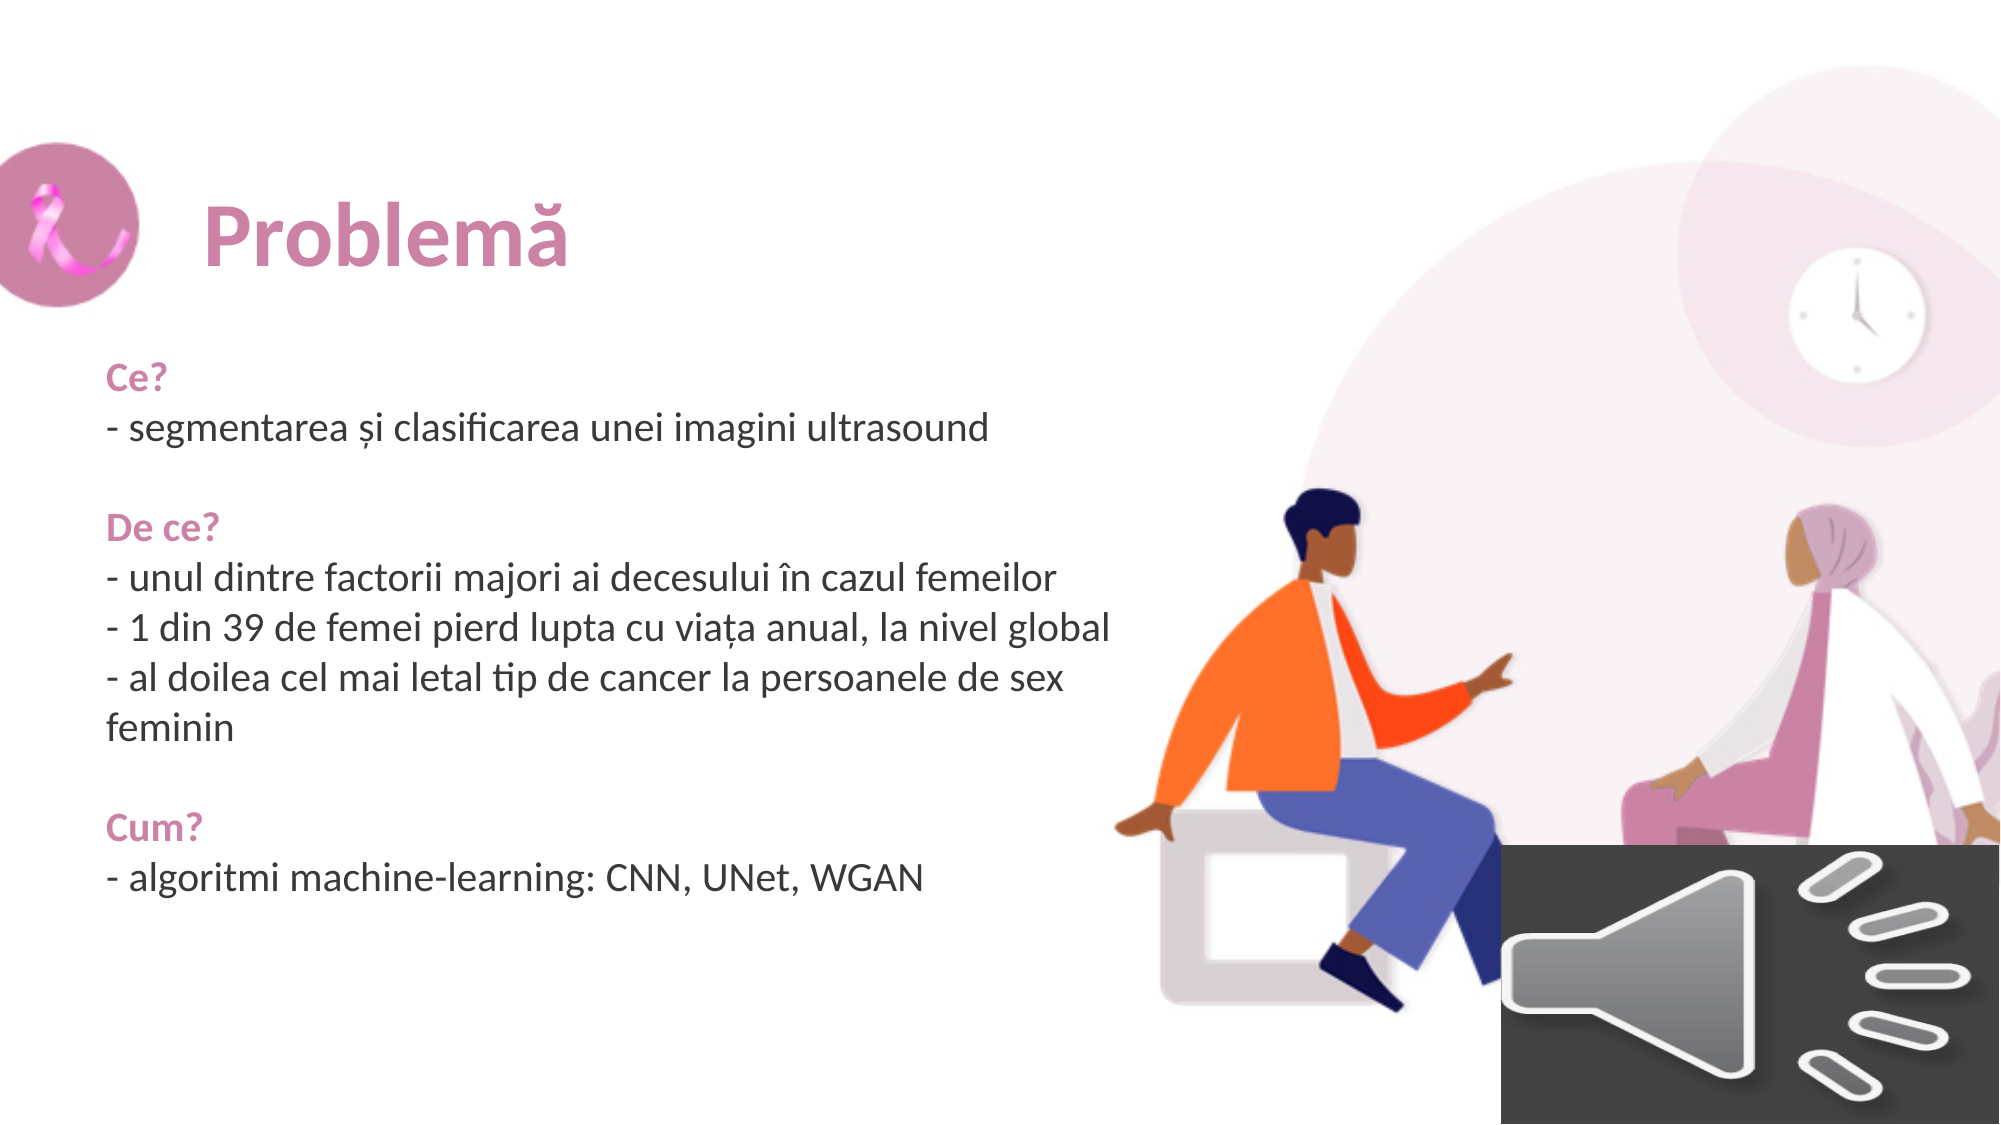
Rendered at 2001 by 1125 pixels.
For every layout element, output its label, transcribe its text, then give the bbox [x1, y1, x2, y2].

text_box Problemă [189, 167, 834, 292]
text_box Ce? - segmentarea și clasificarea unei imagini ultrasound De ce? - unul dintre factorii majori ai decesului în cazul femeilor - 1 din 39 de femei pierd lupta cu viaţa anual, la nivel global - al doilea cel mai letal tip de cancer la persoanele de sex feminin Cum? - algoritmi machine-learning: CNN, UNet, WGAN [91, 342, 1163, 907]
picture [0, 0, 2001, 1125]
